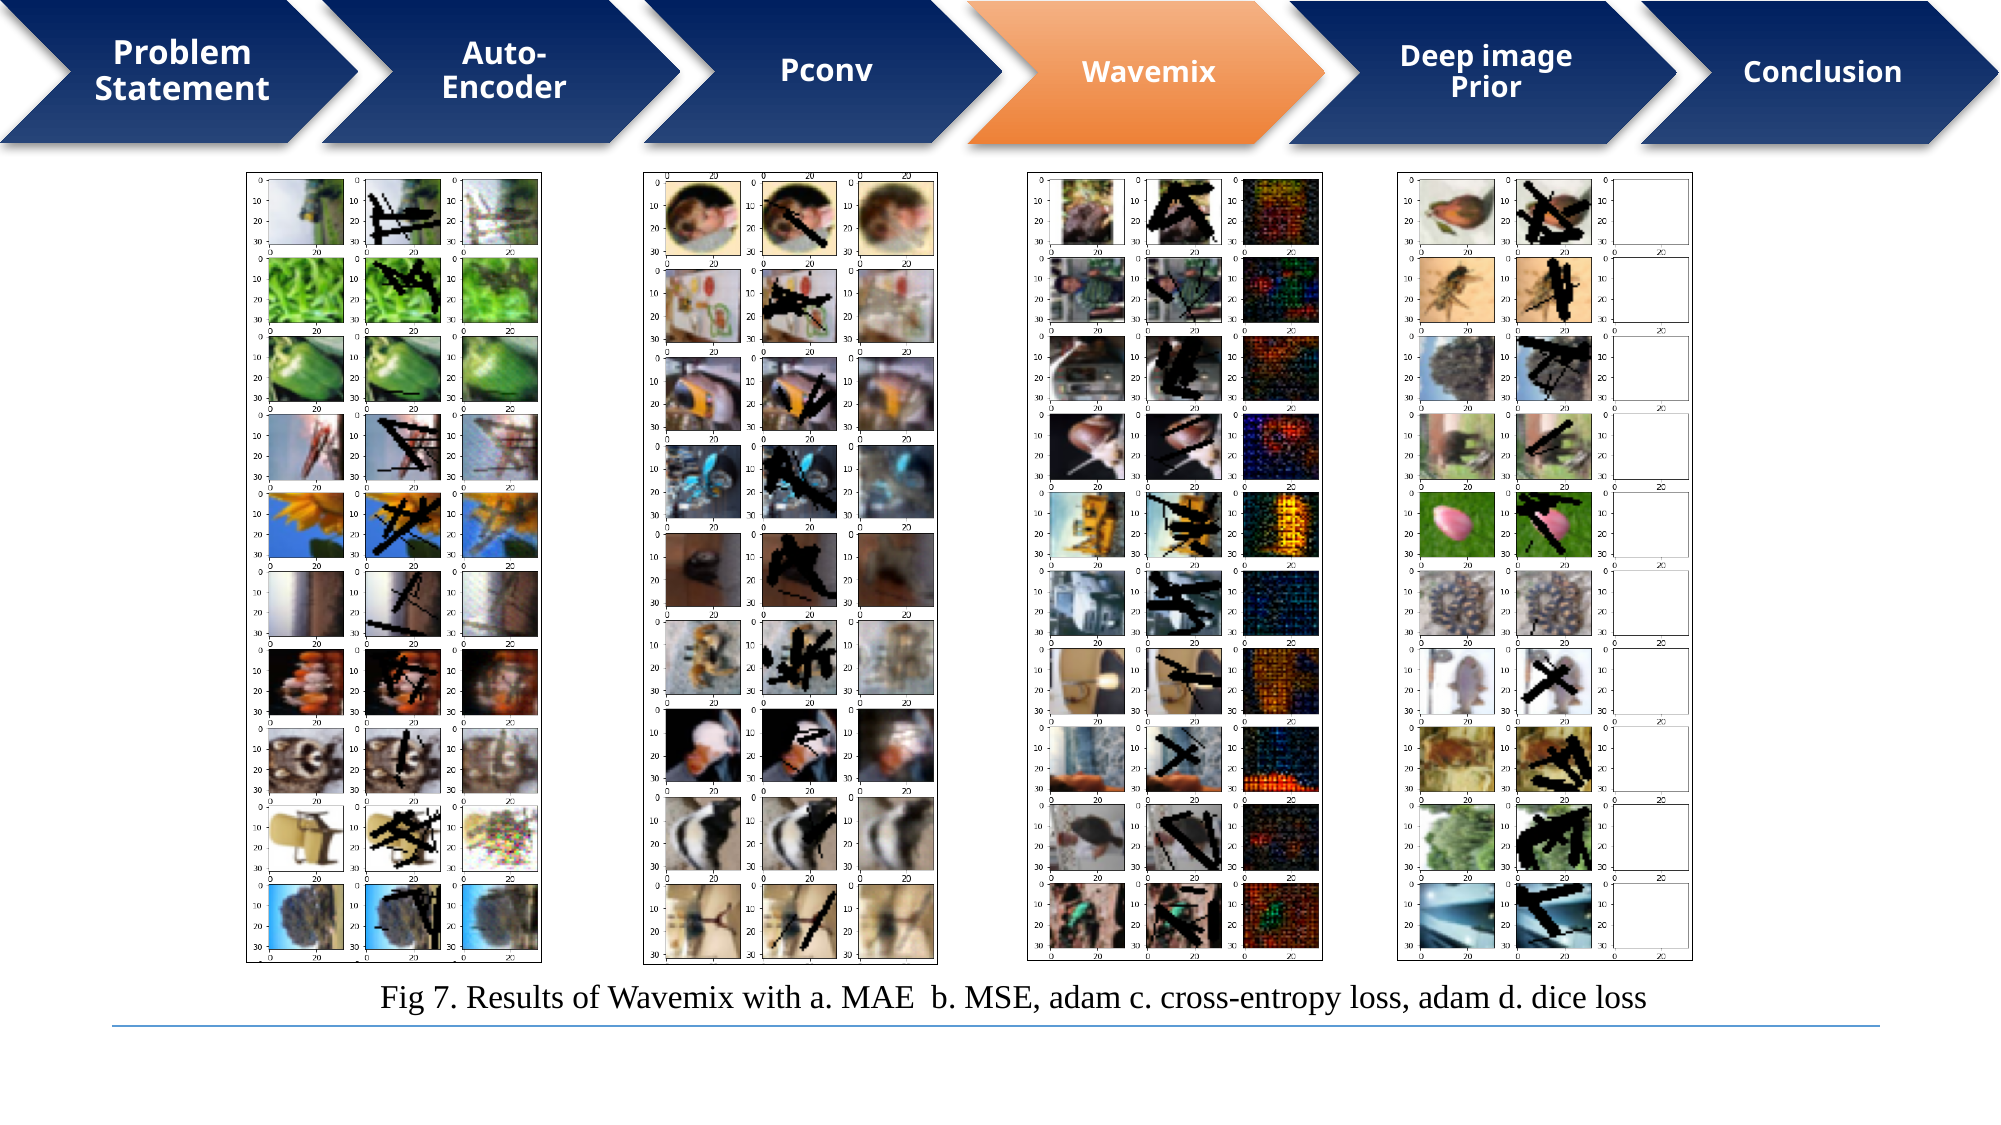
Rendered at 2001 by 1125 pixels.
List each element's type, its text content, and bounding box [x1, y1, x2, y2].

text_box Fig 7. Results of Wavemix with a. MAE b. MSE, adam c. cross-entropy loss, adam d. dice loss [259, 967, 1770, 1023]
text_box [245, 172, 1693, 965]
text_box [0, 0, 2000, 204]
